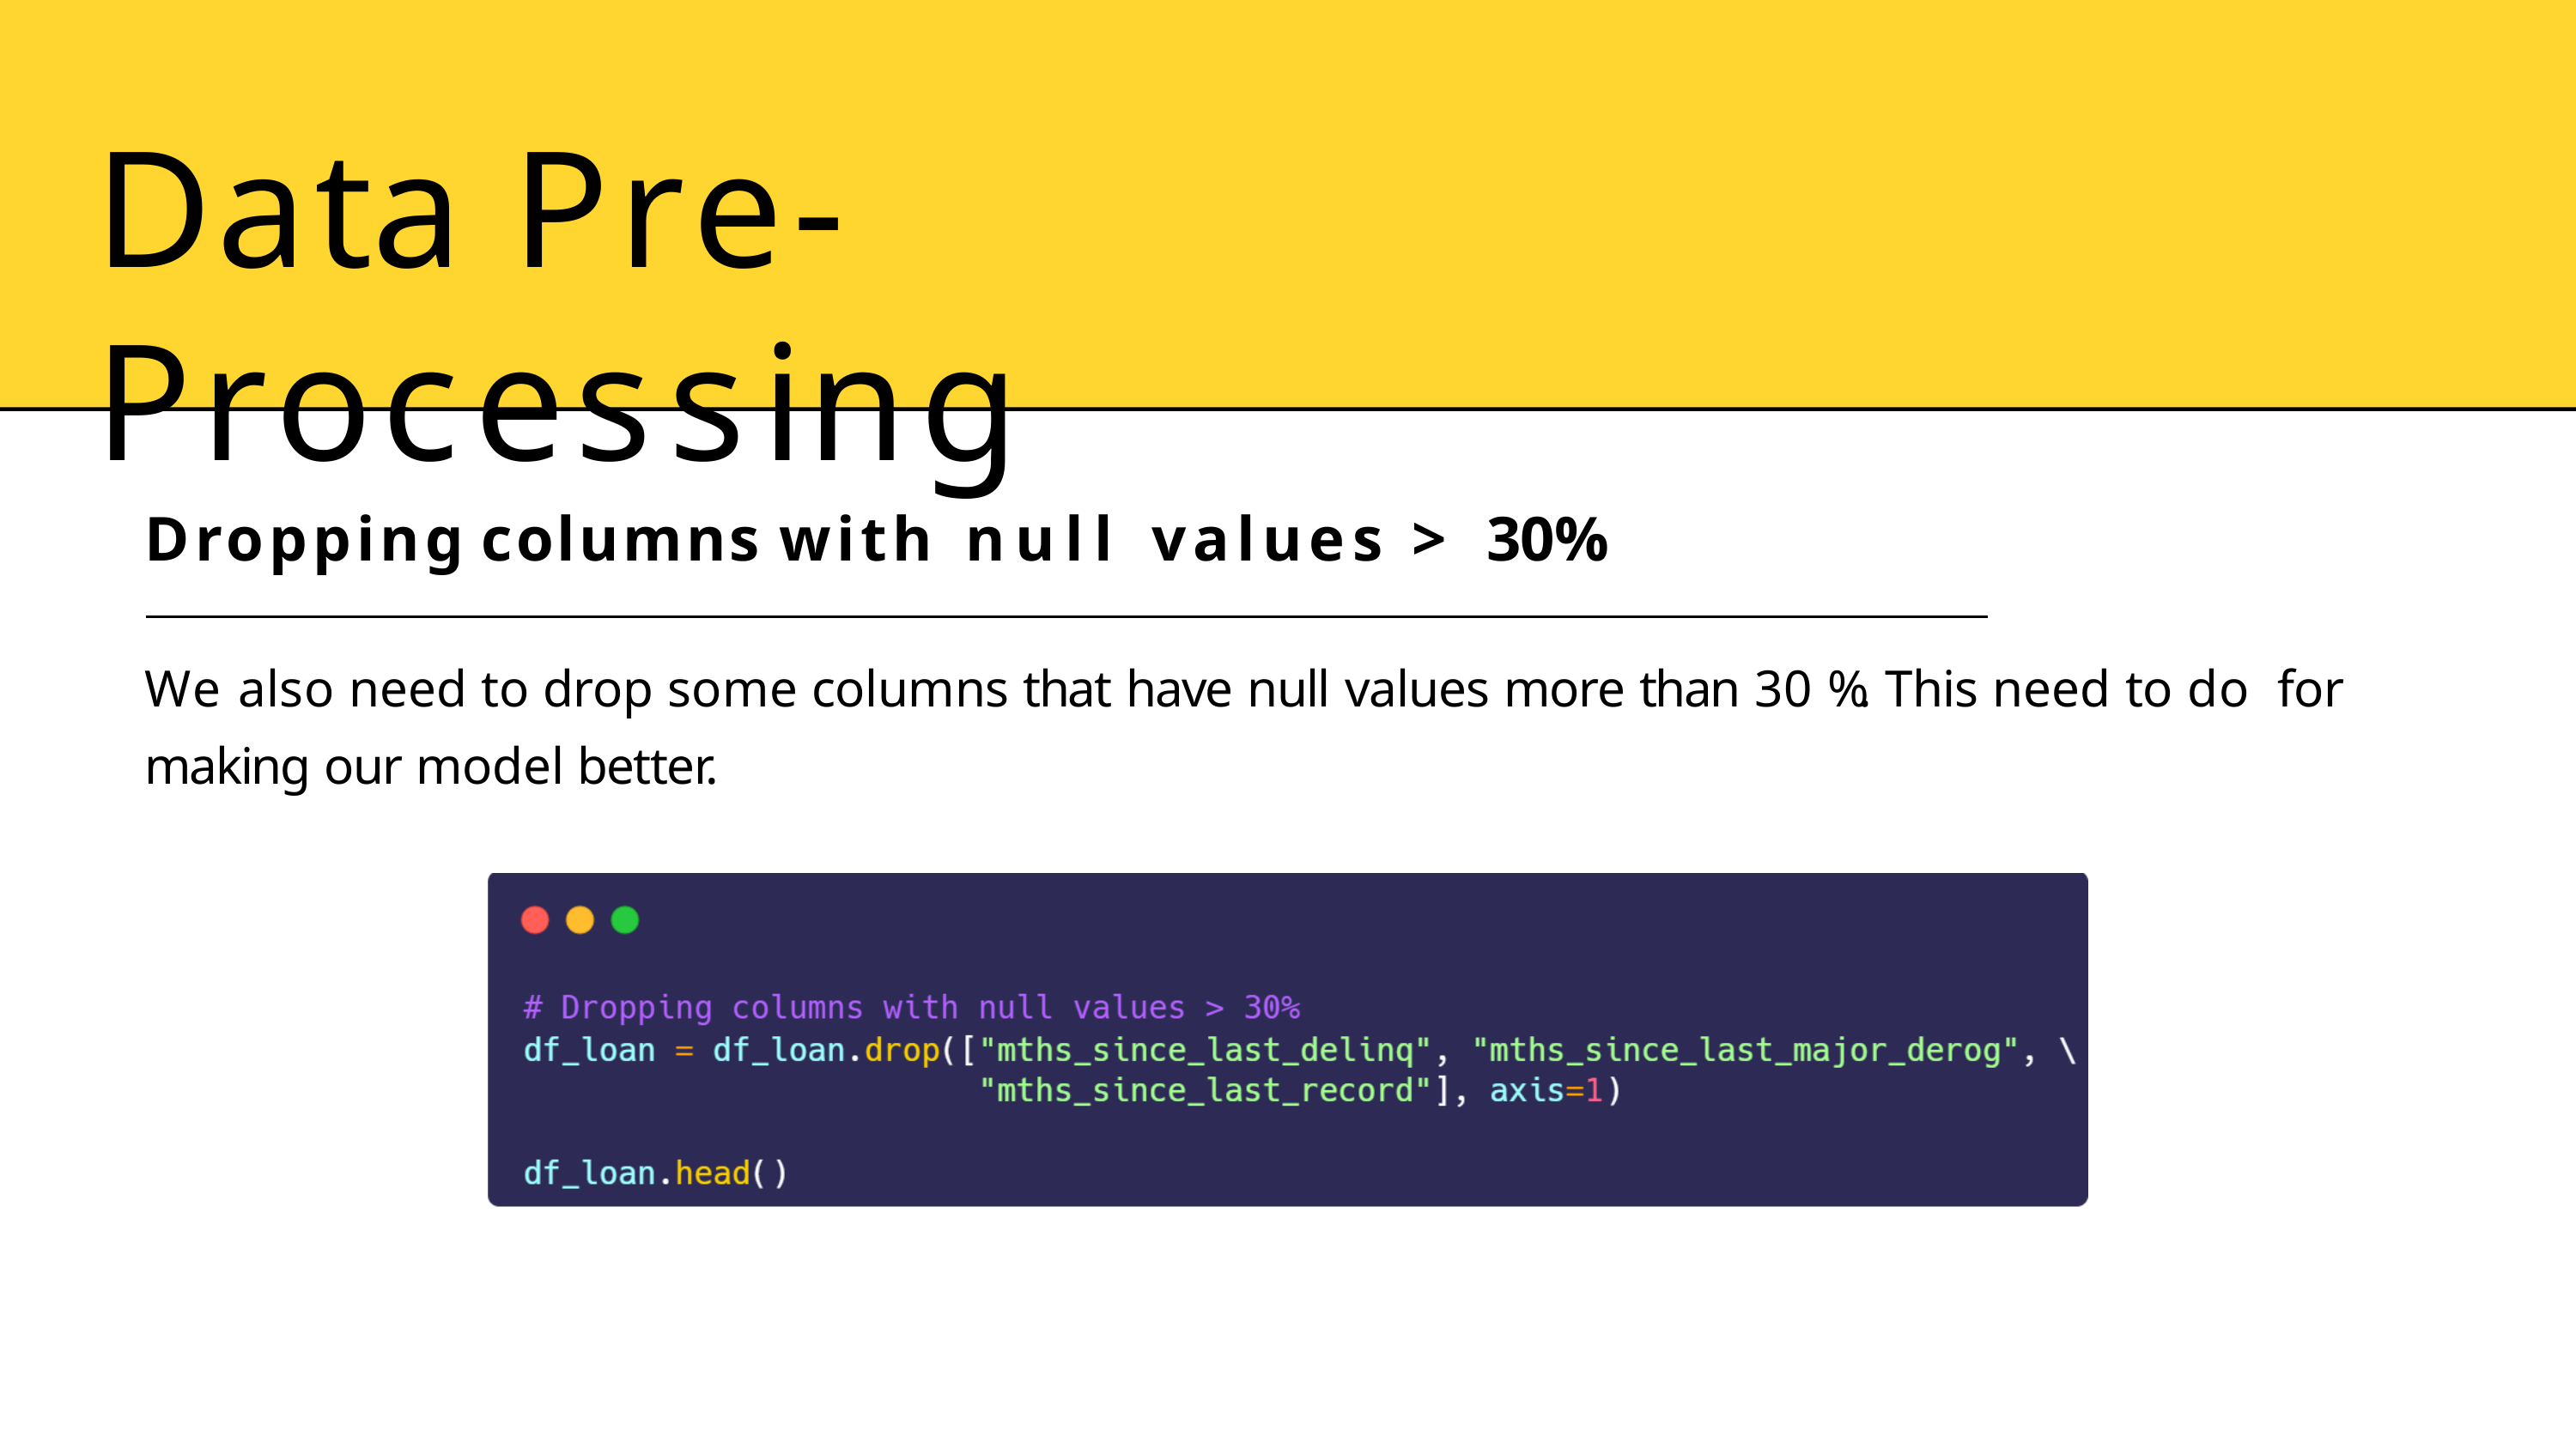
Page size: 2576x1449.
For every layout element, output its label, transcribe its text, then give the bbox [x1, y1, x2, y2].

text_box Dropping columns with null values > 30% We also need to drop some columns that have null values more than 30 %. This need to do for making our model better. [143, 498, 2433, 794]
title Data Pre-Processing [93, 105, 1678, 494]
picture [487, 873, 2089, 1208]
